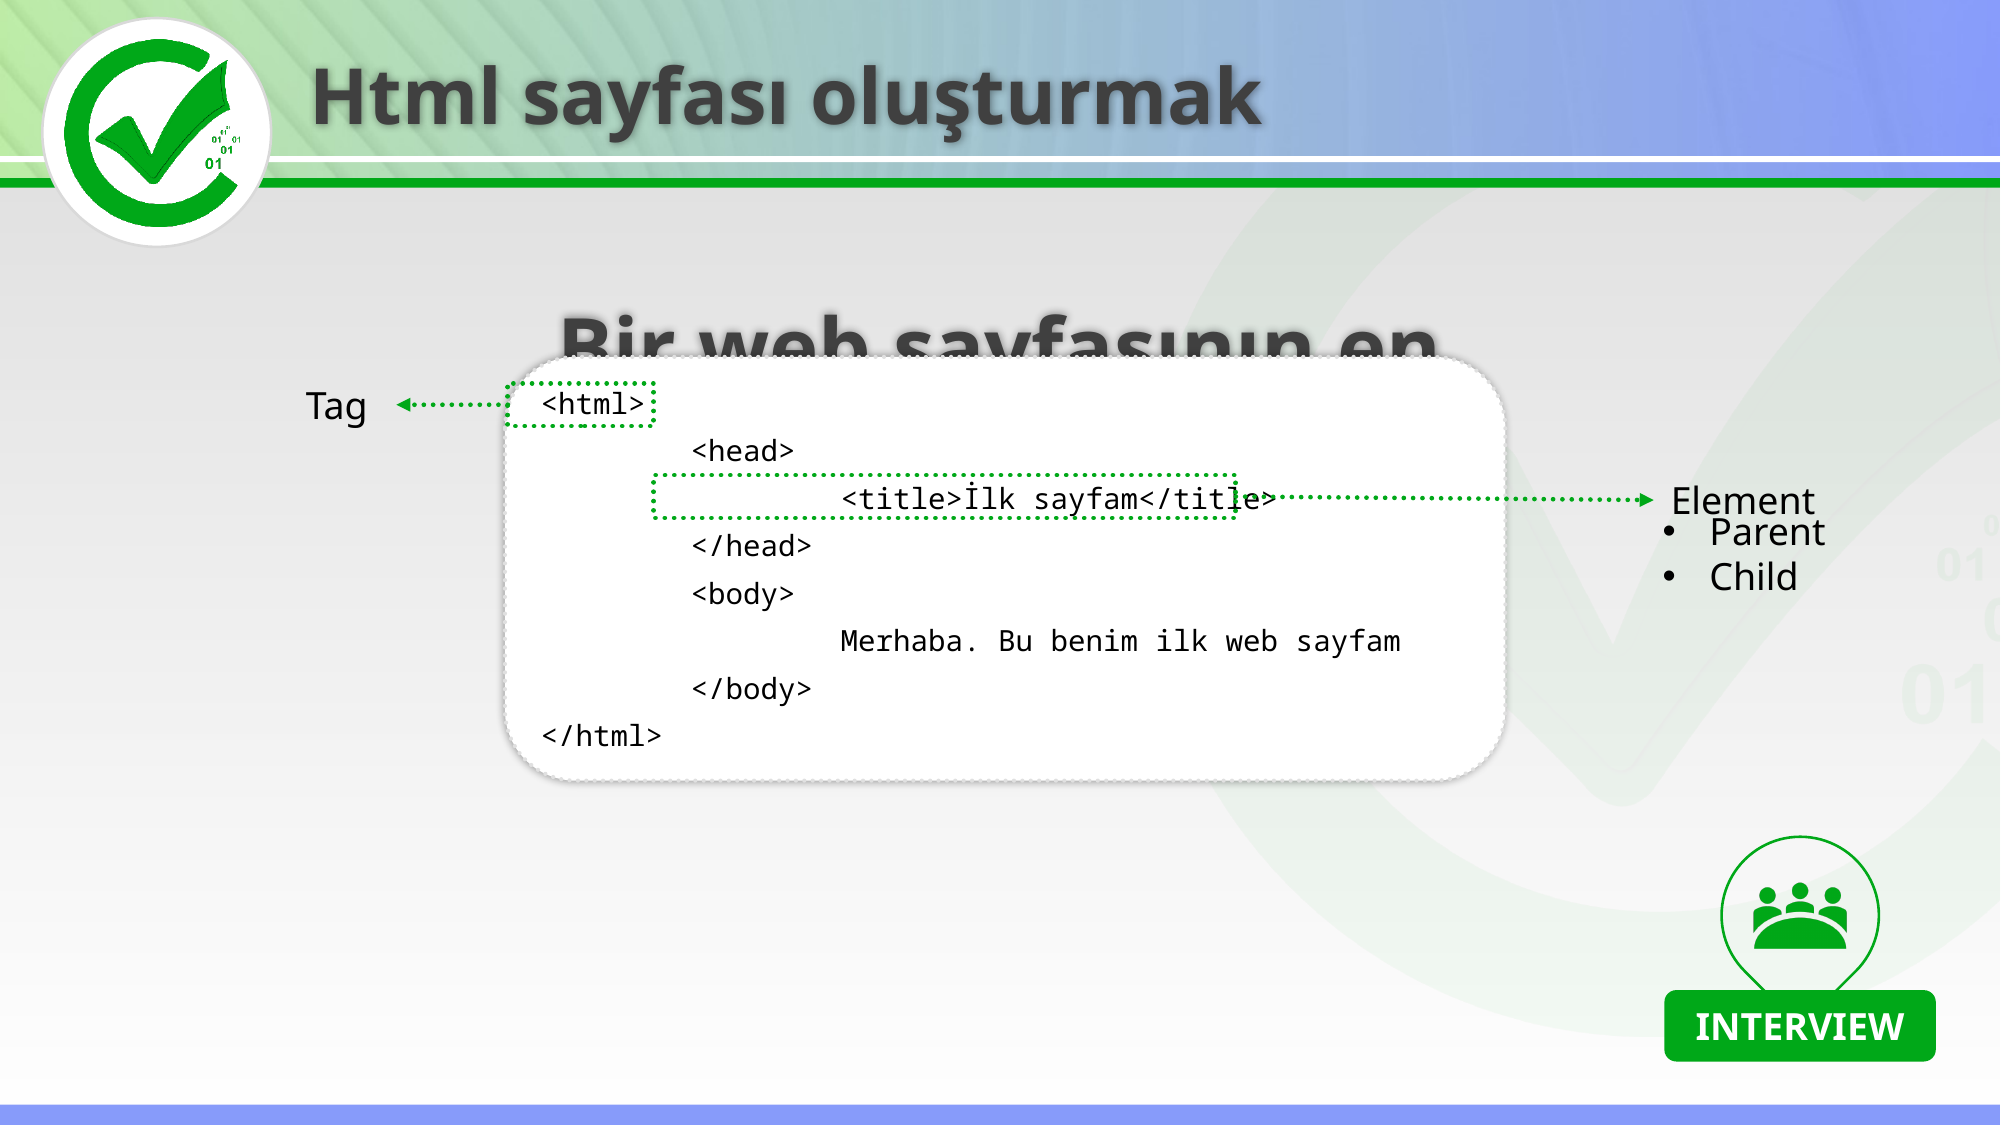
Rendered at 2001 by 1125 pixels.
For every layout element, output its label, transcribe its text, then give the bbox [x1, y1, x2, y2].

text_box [287, 374, 654, 436]
text_box <html> <head> <title>İlk sayfam</title> </head> <body> Merhaba. Bu benim ilk web sayfam </body> </html> [503, 355, 1507, 782]
list Html sayfası oluşturmak [294, 39, 1936, 148]
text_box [653, 469, 1834, 531]
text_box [1664, 836, 1937, 1062]
list Bir web sayfasının en temel kod şablonu [499, 287, 1501, 374]
text_box Parent Child [1647, 501, 1841, 606]
picture [0, 0, 2001, 1037]
picture [0, 163, 49, 178]
